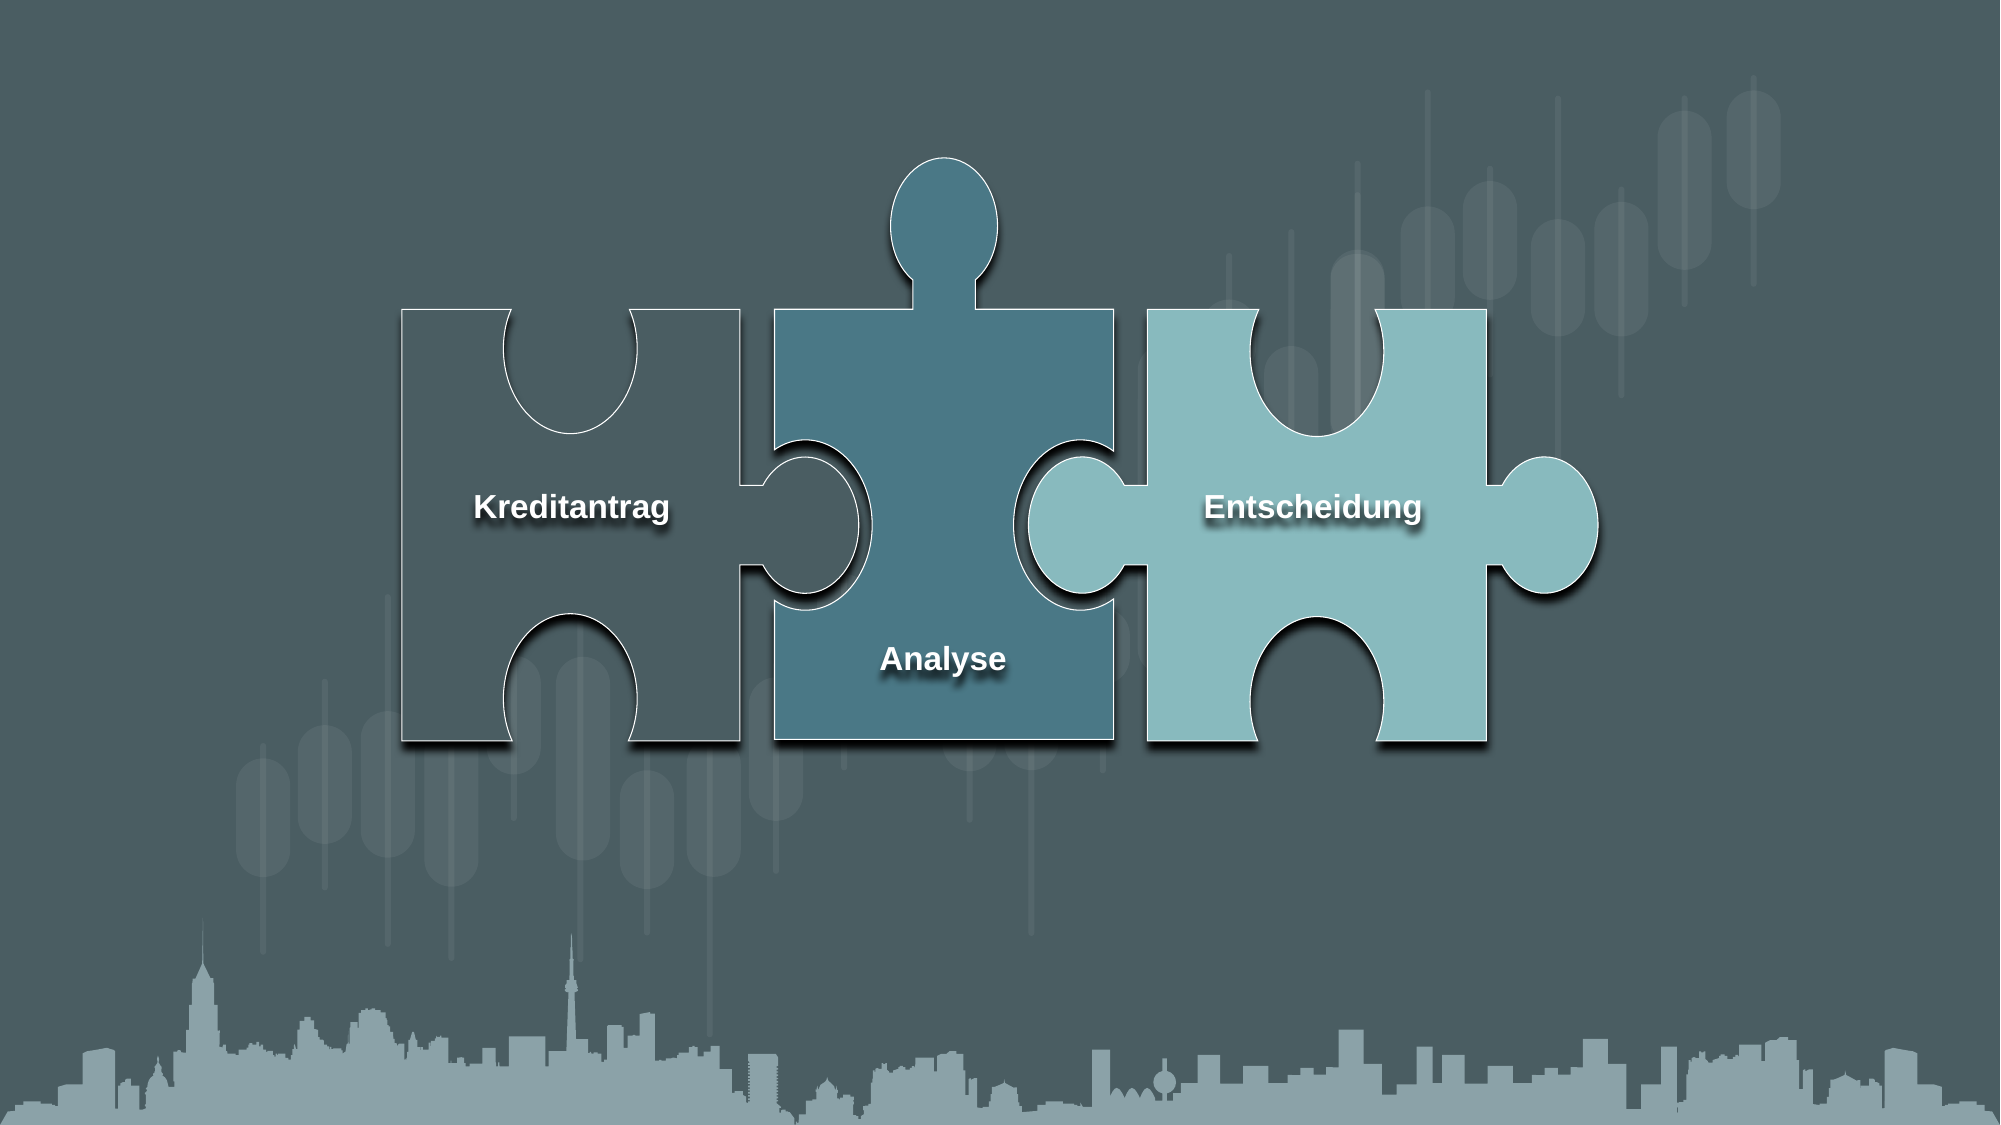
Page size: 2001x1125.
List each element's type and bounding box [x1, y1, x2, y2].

text_box [401, 157, 1599, 741]
text_box [0, 917, 2000, 1125]
